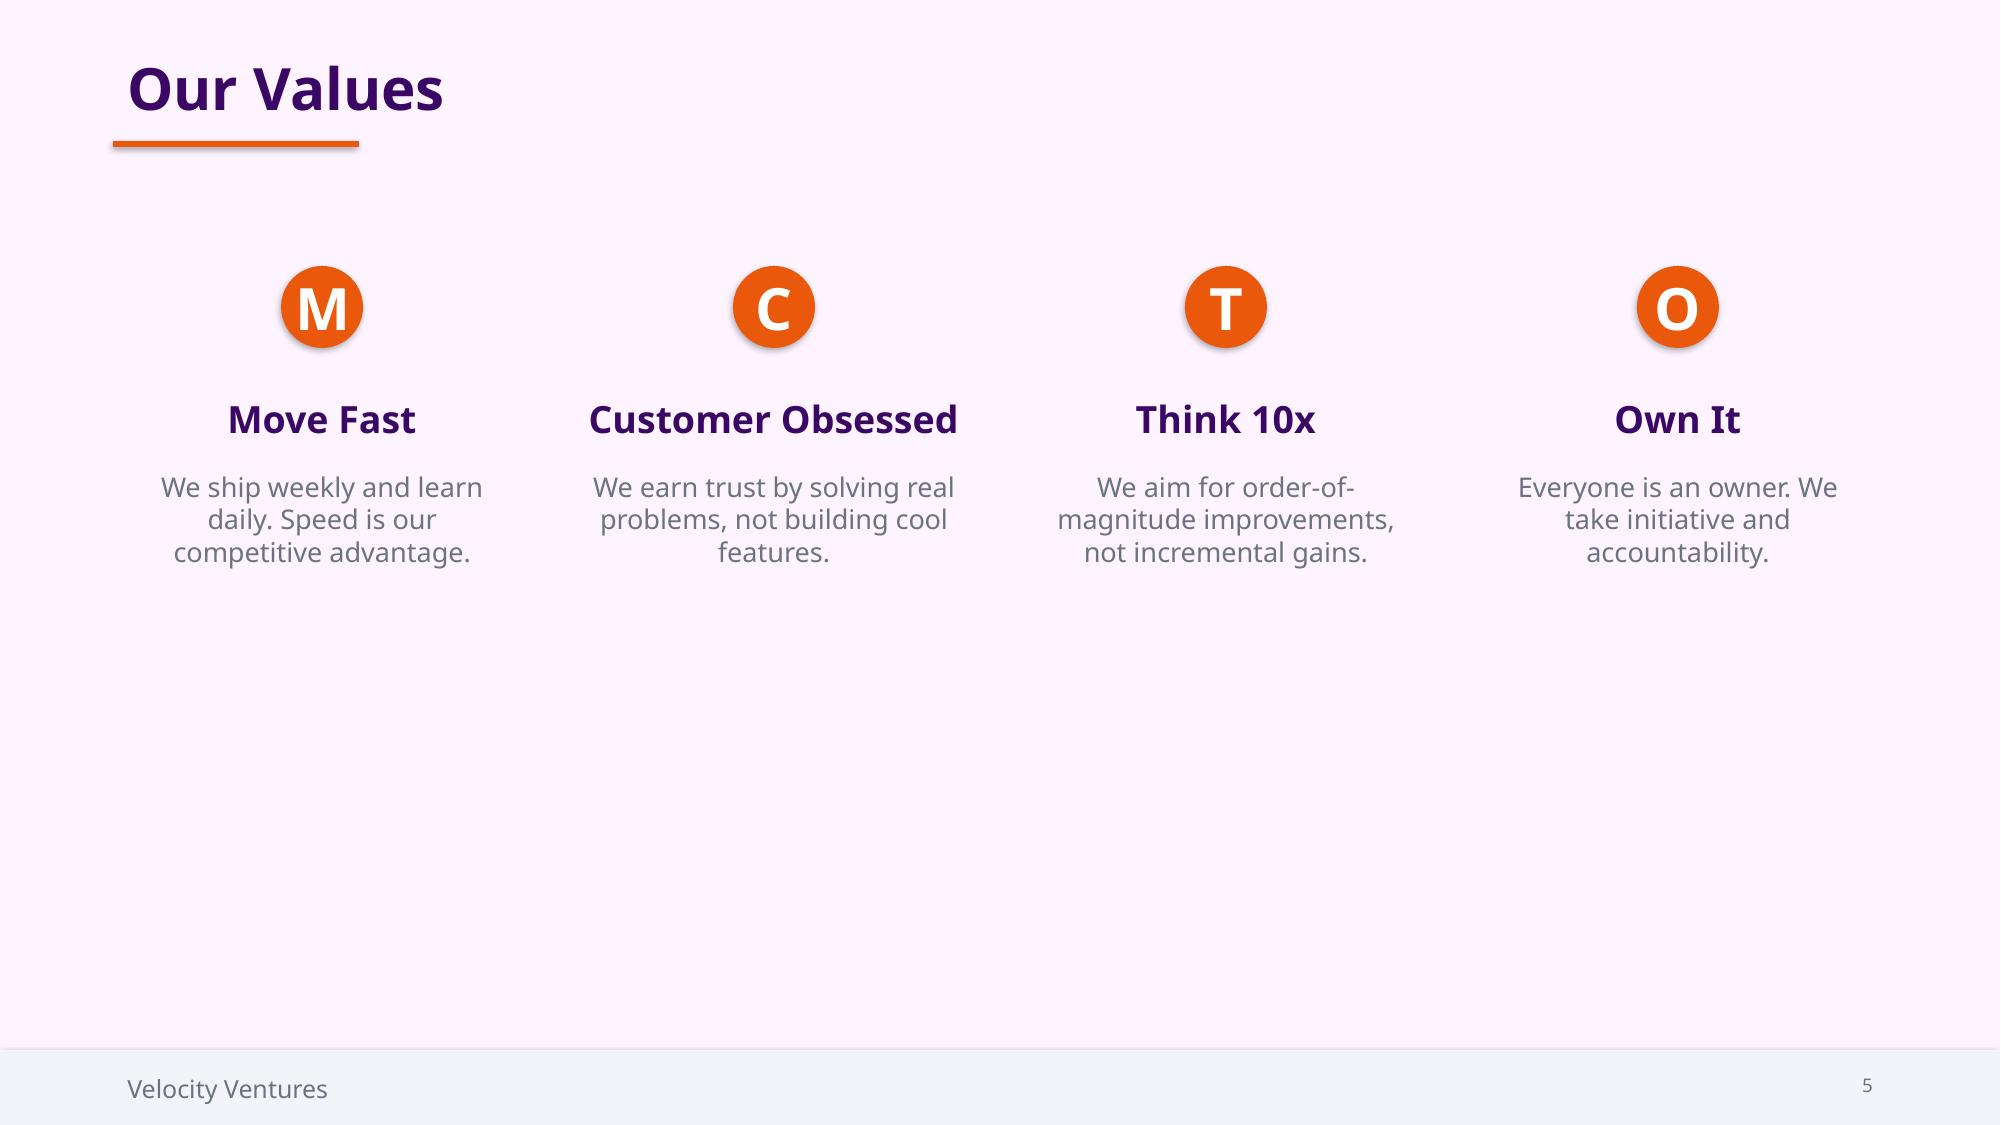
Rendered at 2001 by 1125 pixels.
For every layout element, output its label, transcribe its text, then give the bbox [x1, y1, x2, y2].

text_box M [281, 264, 364, 350]
text_box 5 [1821, 1066, 1888, 1104]
text_box Own It [1468, 388, 1888, 449]
text_box T [1184, 264, 1267, 350]
text_box We ship weekly and learn daily. Speed is our competitive advantage. [120, 462, 524, 575]
text_box [0, 0, 2000, 1049]
text_box C [732, 264, 815, 350]
text_box Velocity Ventures [112, 1066, 605, 1112]
text_box Everyone is an owner. We take initiative and accountability. [1476, 462, 1880, 575]
text_box We earn trust by solving real problems, not building cool features. [572, 462, 976, 575]
text_box [0, 1049, 2000, 1125]
text_box Our Values [112, 45, 1888, 130]
text_box We aim for order-of-magnitude improvements, not incremental gains. [1024, 462, 1428, 575]
text_box Think 10x [1016, 388, 1436, 449]
text_box Move Fast [112, 388, 532, 449]
text_box O [1636, 264, 1719, 350]
text_box Customer Obsessed [564, 388, 984, 449]
